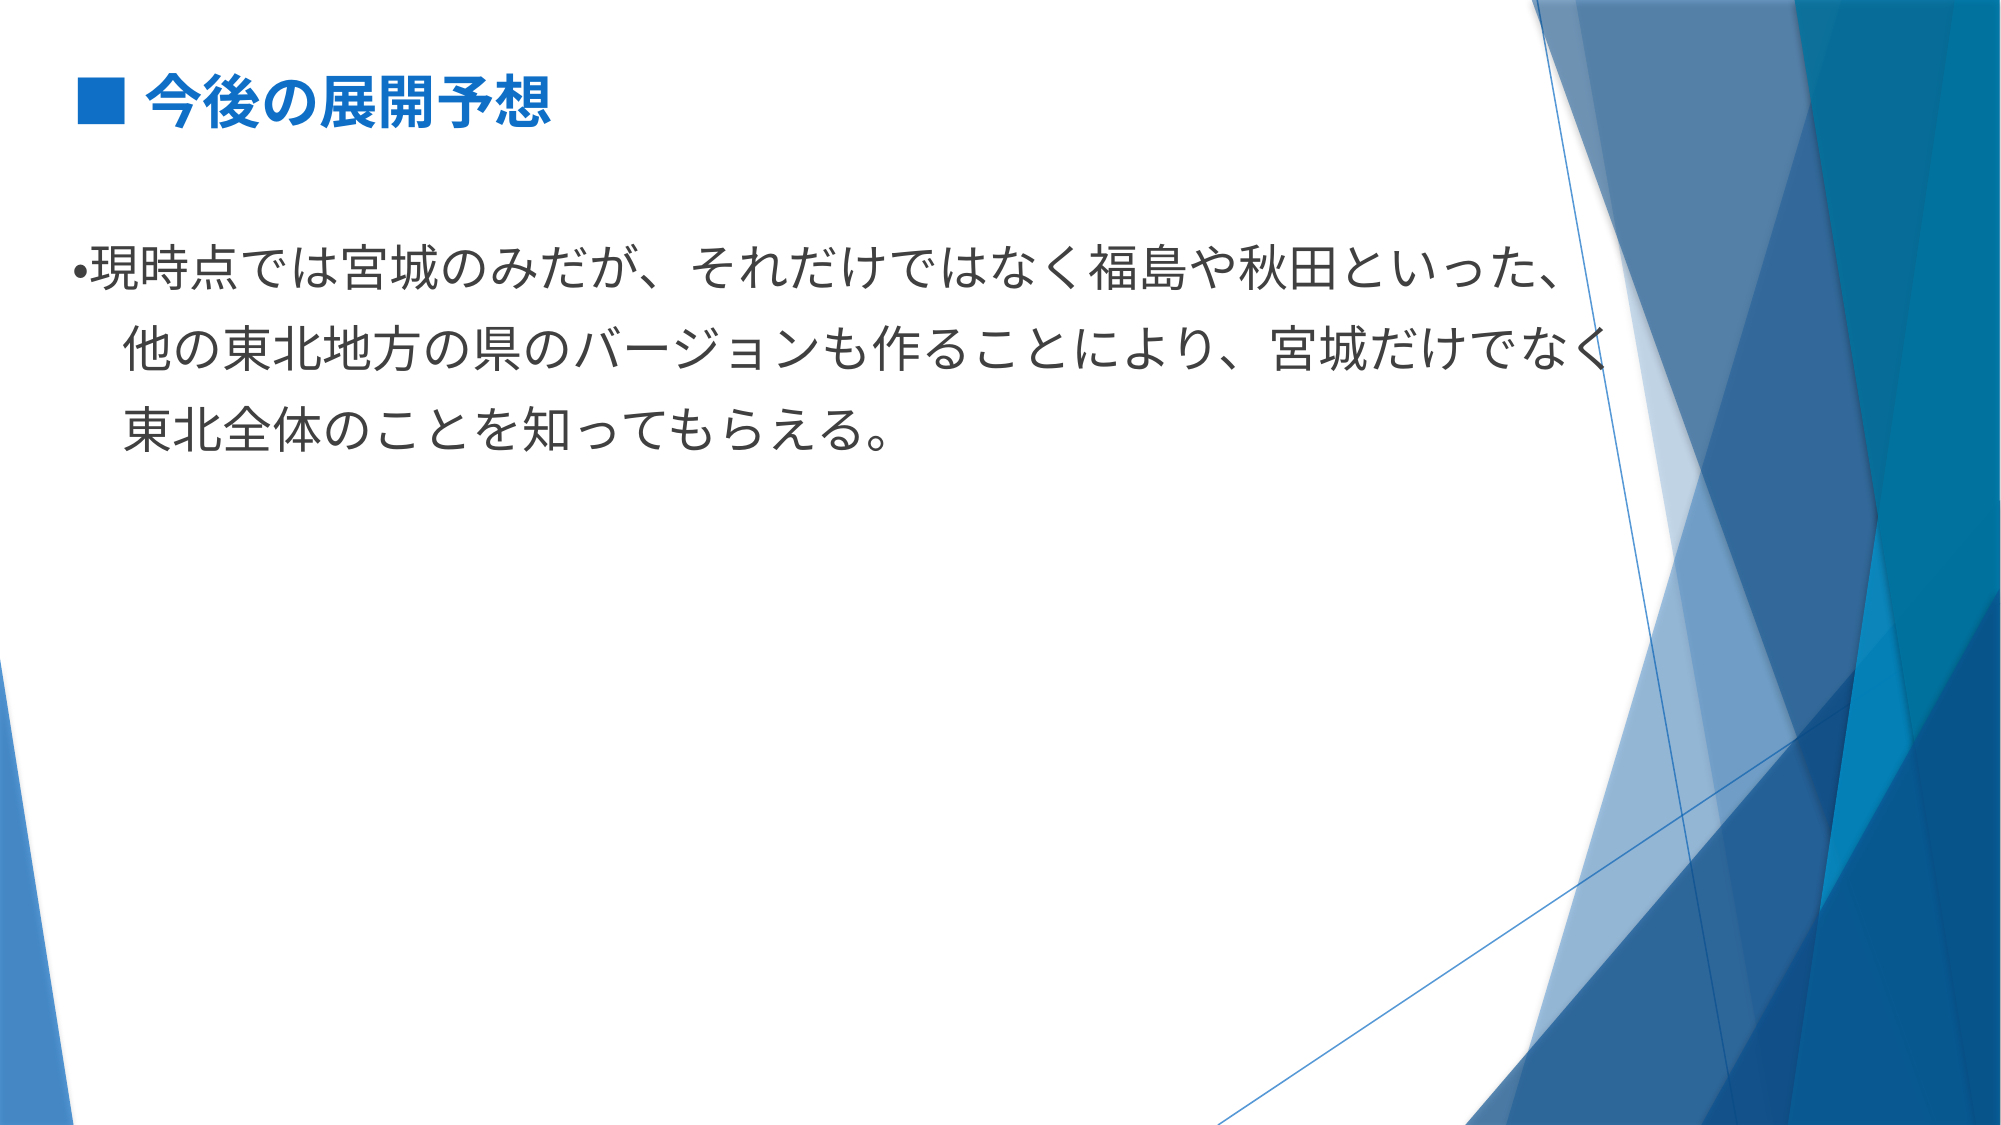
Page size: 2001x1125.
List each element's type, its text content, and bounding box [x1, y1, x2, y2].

list ■今後の展開予想 ・現時点では宮城のみだが、それだけではなく福島や秋田といった、 他の東北地方の県のバージョンも作ることにより、宮城だけでなく 東北全体のことを知ってもらえる。 [57, 57, 1791, 1080]
